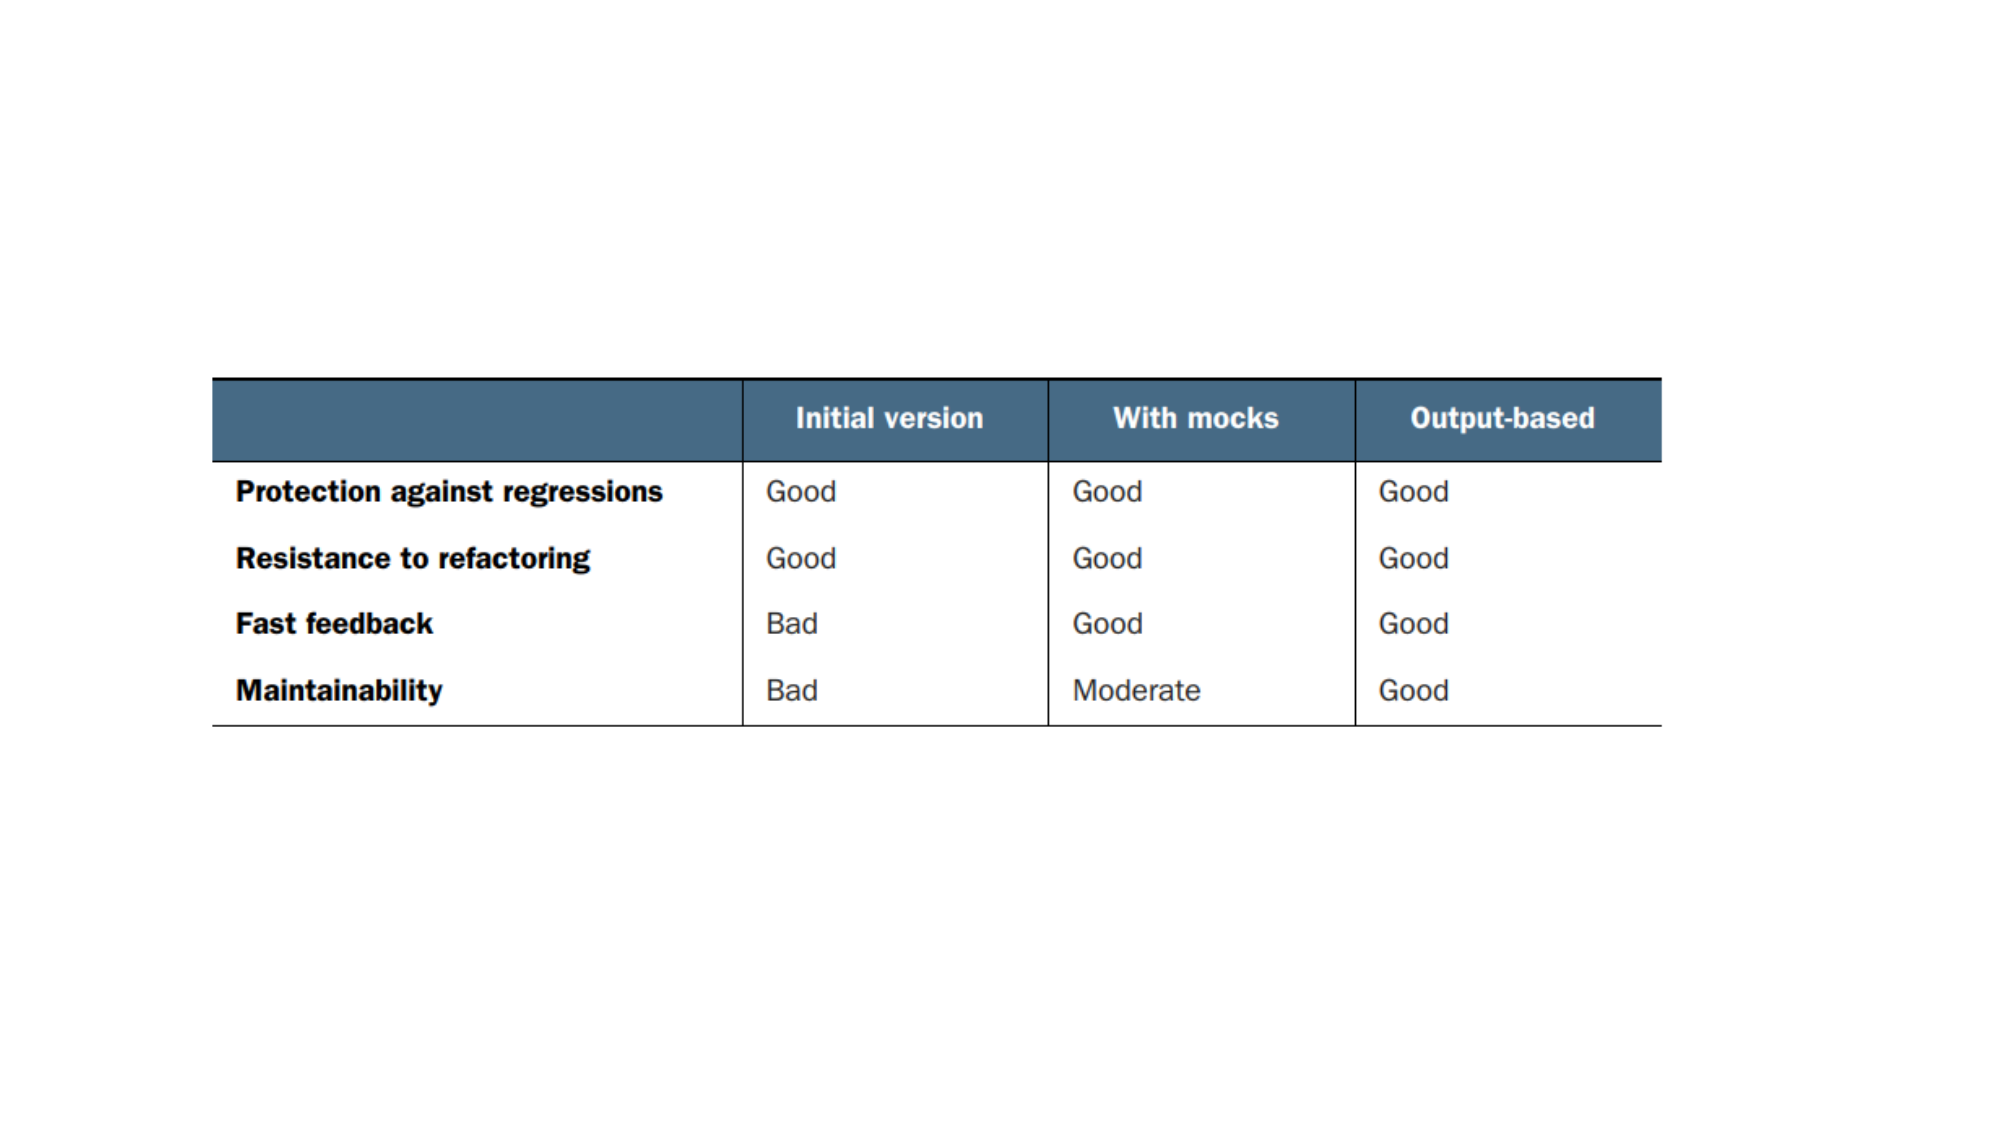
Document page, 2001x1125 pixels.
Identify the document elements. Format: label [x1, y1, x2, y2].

picture [146, 354, 1758, 758]
